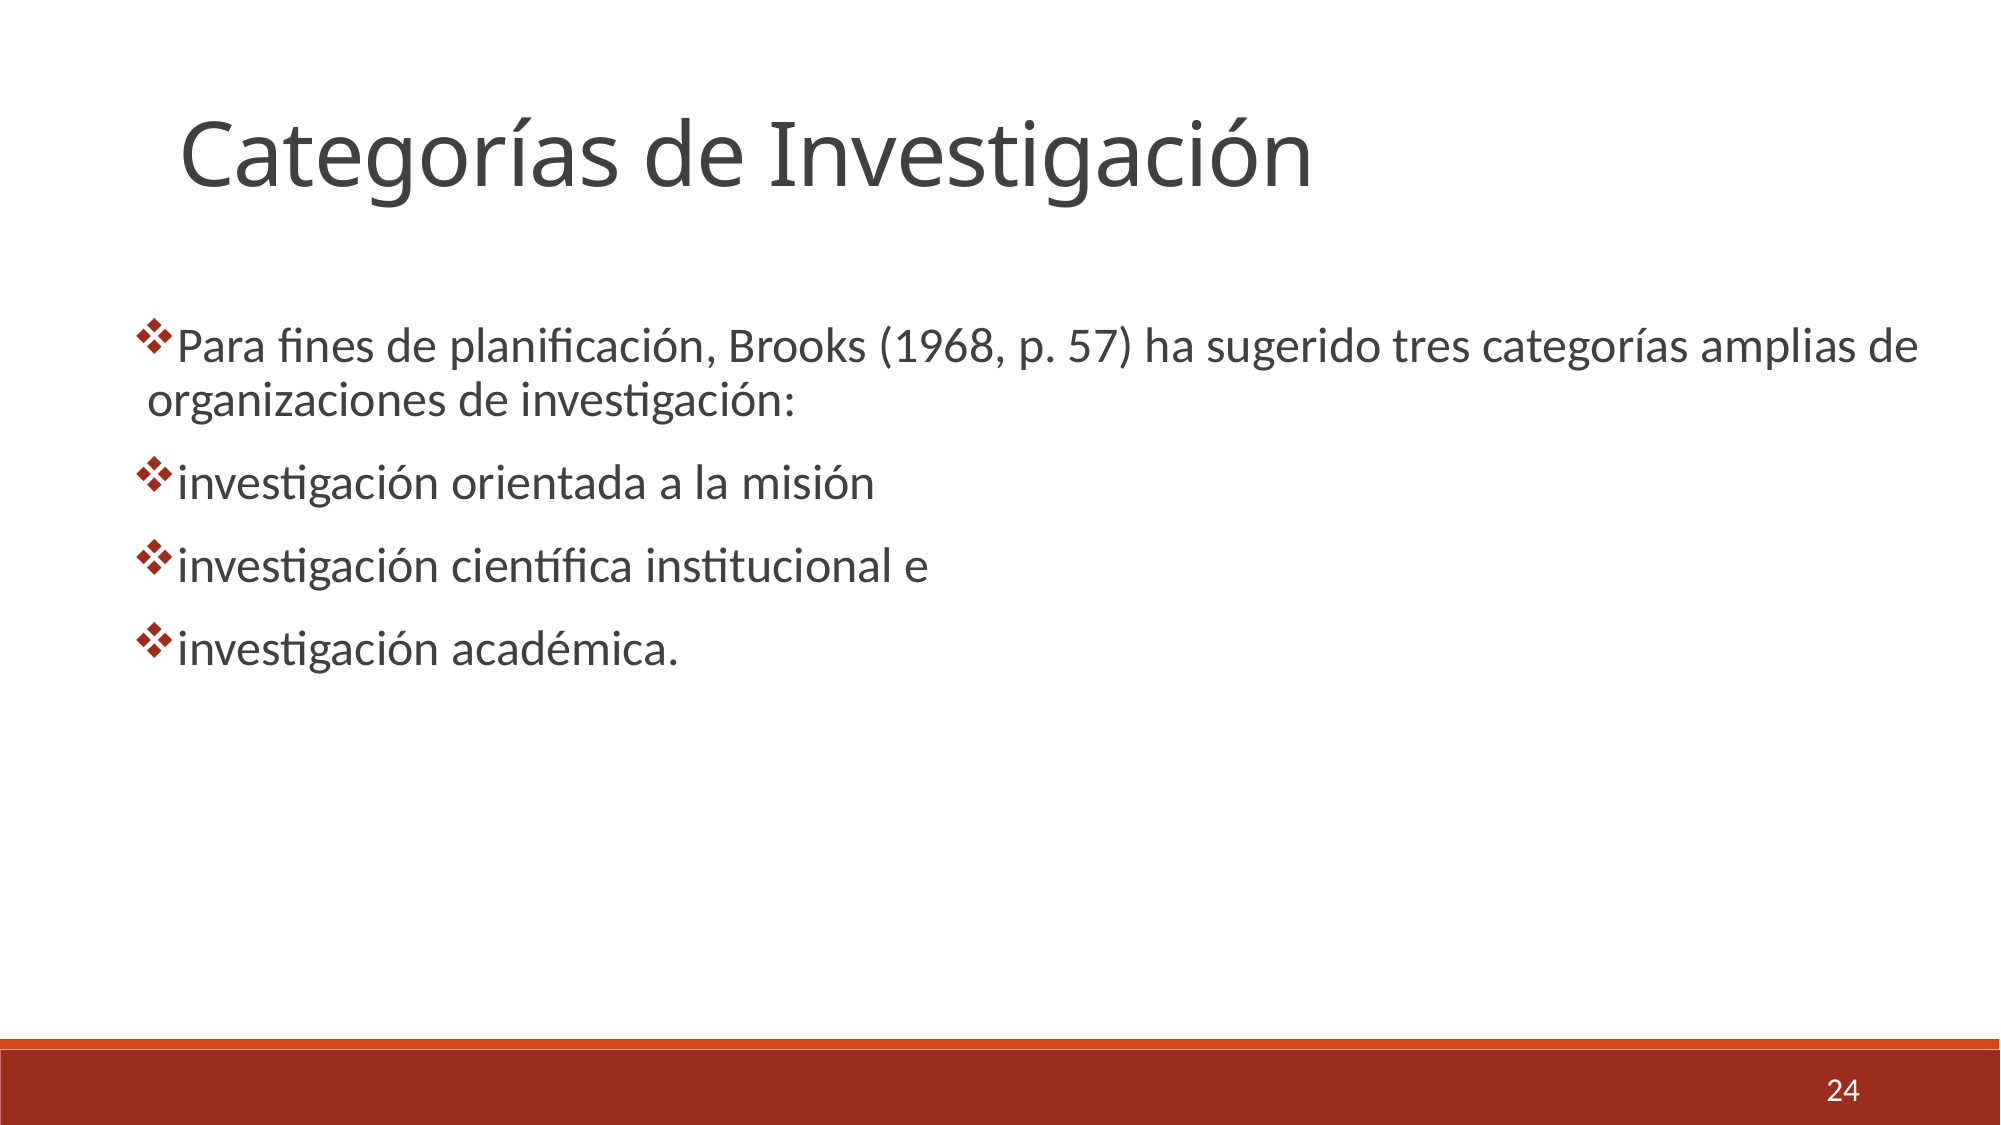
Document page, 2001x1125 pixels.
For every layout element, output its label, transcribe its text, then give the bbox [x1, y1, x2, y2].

slide_number 24 [126, 1061, 1875, 1115]
text_box Para fines de planificación, Brooks (1968, p. 57) ha sugerido tres categorías amplias de organizaciones de investigación: investigación orientada a la misión investigación científica institucional e investigación académica. [117, 311, 1937, 1045]
text_box Categorías de Investigación [163, 106, 1885, 268]
